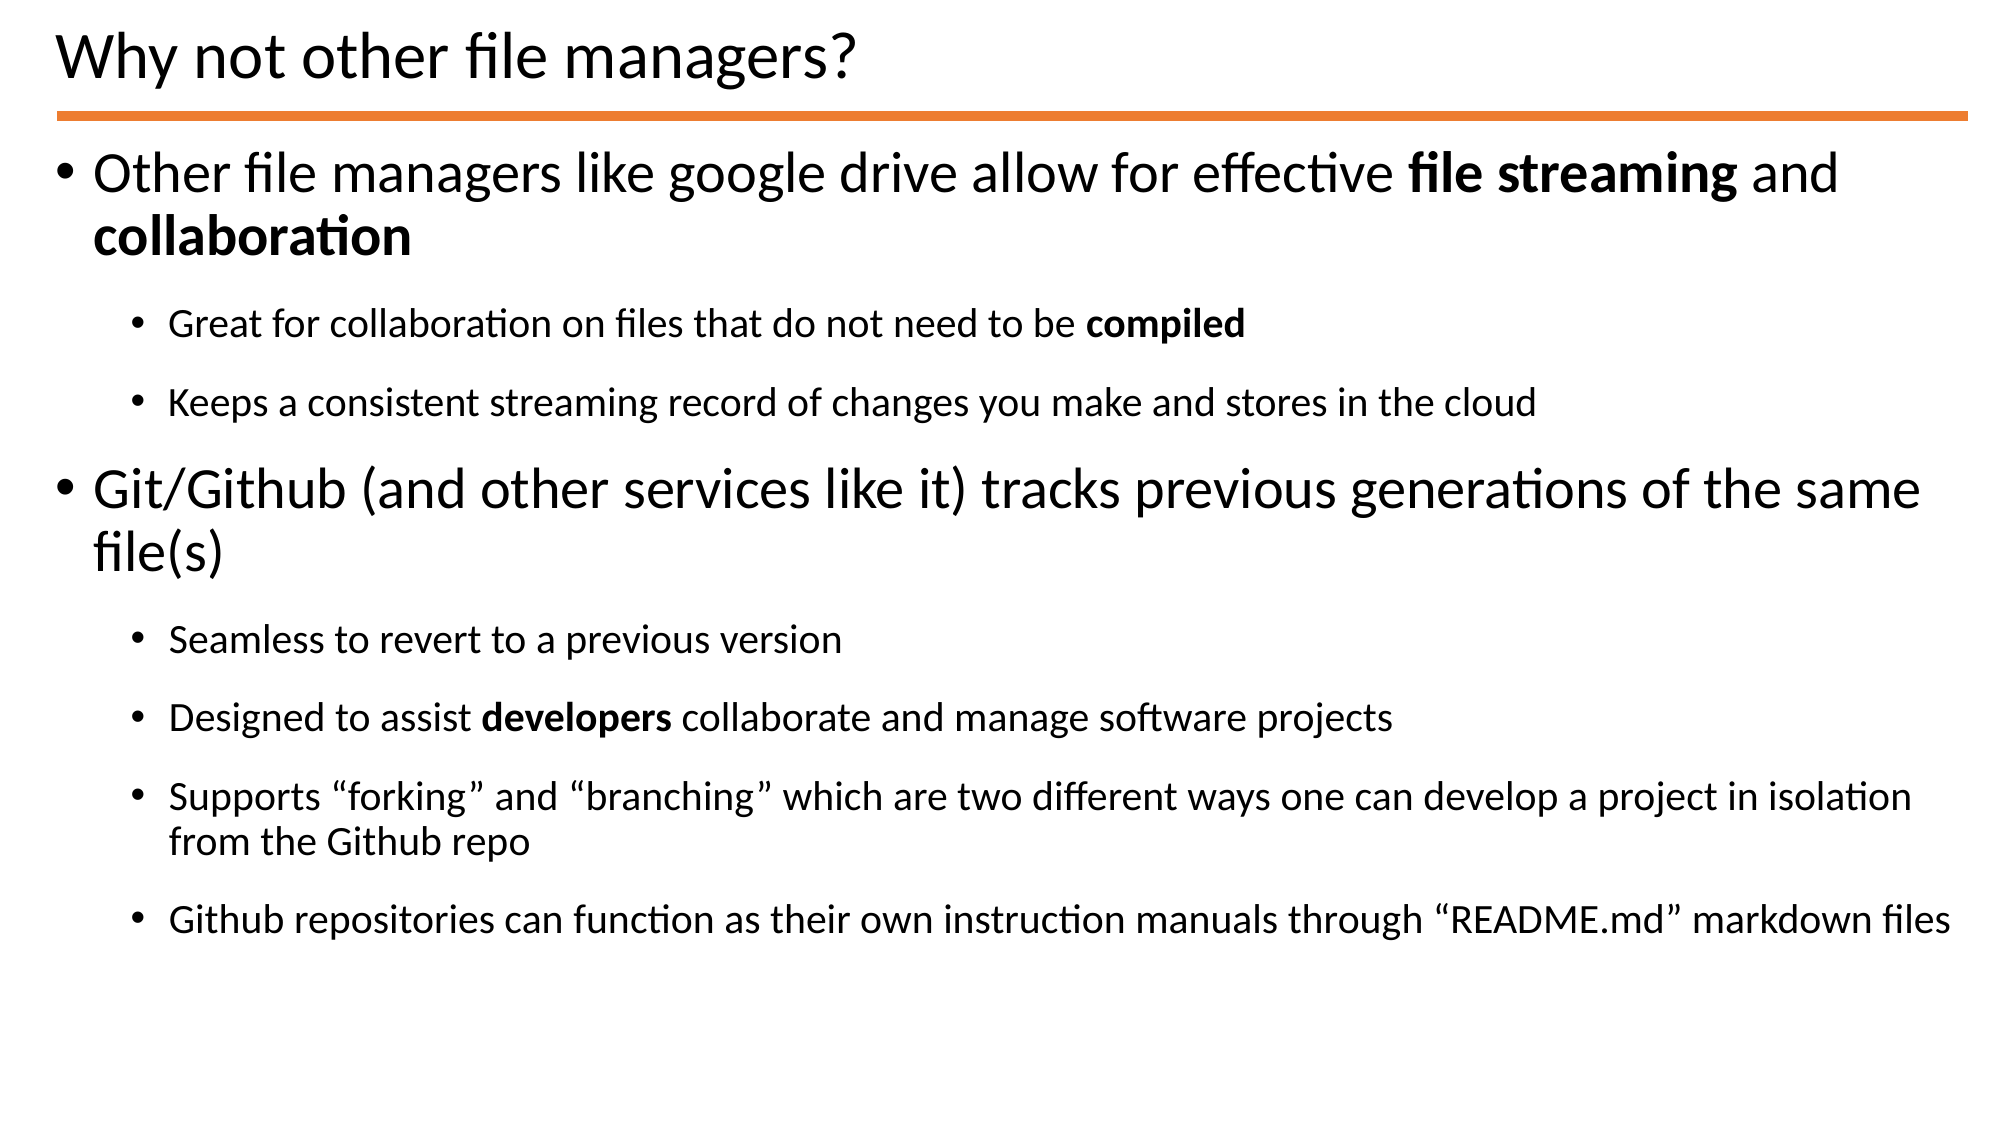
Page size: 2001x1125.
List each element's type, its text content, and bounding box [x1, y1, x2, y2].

title Why not other file managers? [40, 13, 1968, 135]
list Other file managers like google drive allow for effective file streaming and collaboration Great for collaboration on files that do not need to be compiled Keeps a consistent streaming record of changes you make and stores in the cloud Git/Github (and other services like it) tracks previous generations of the same file(s) Seamless to revert to a previous version Designed to assist developers collaborate and manage software projects Supports “forking” and “branching” which are two different ways one can develop a project in isolation from the Github repo Github repositories can function as their own instruction manuals through “README.md” markdown files [40, 135, 1968, 1070]
